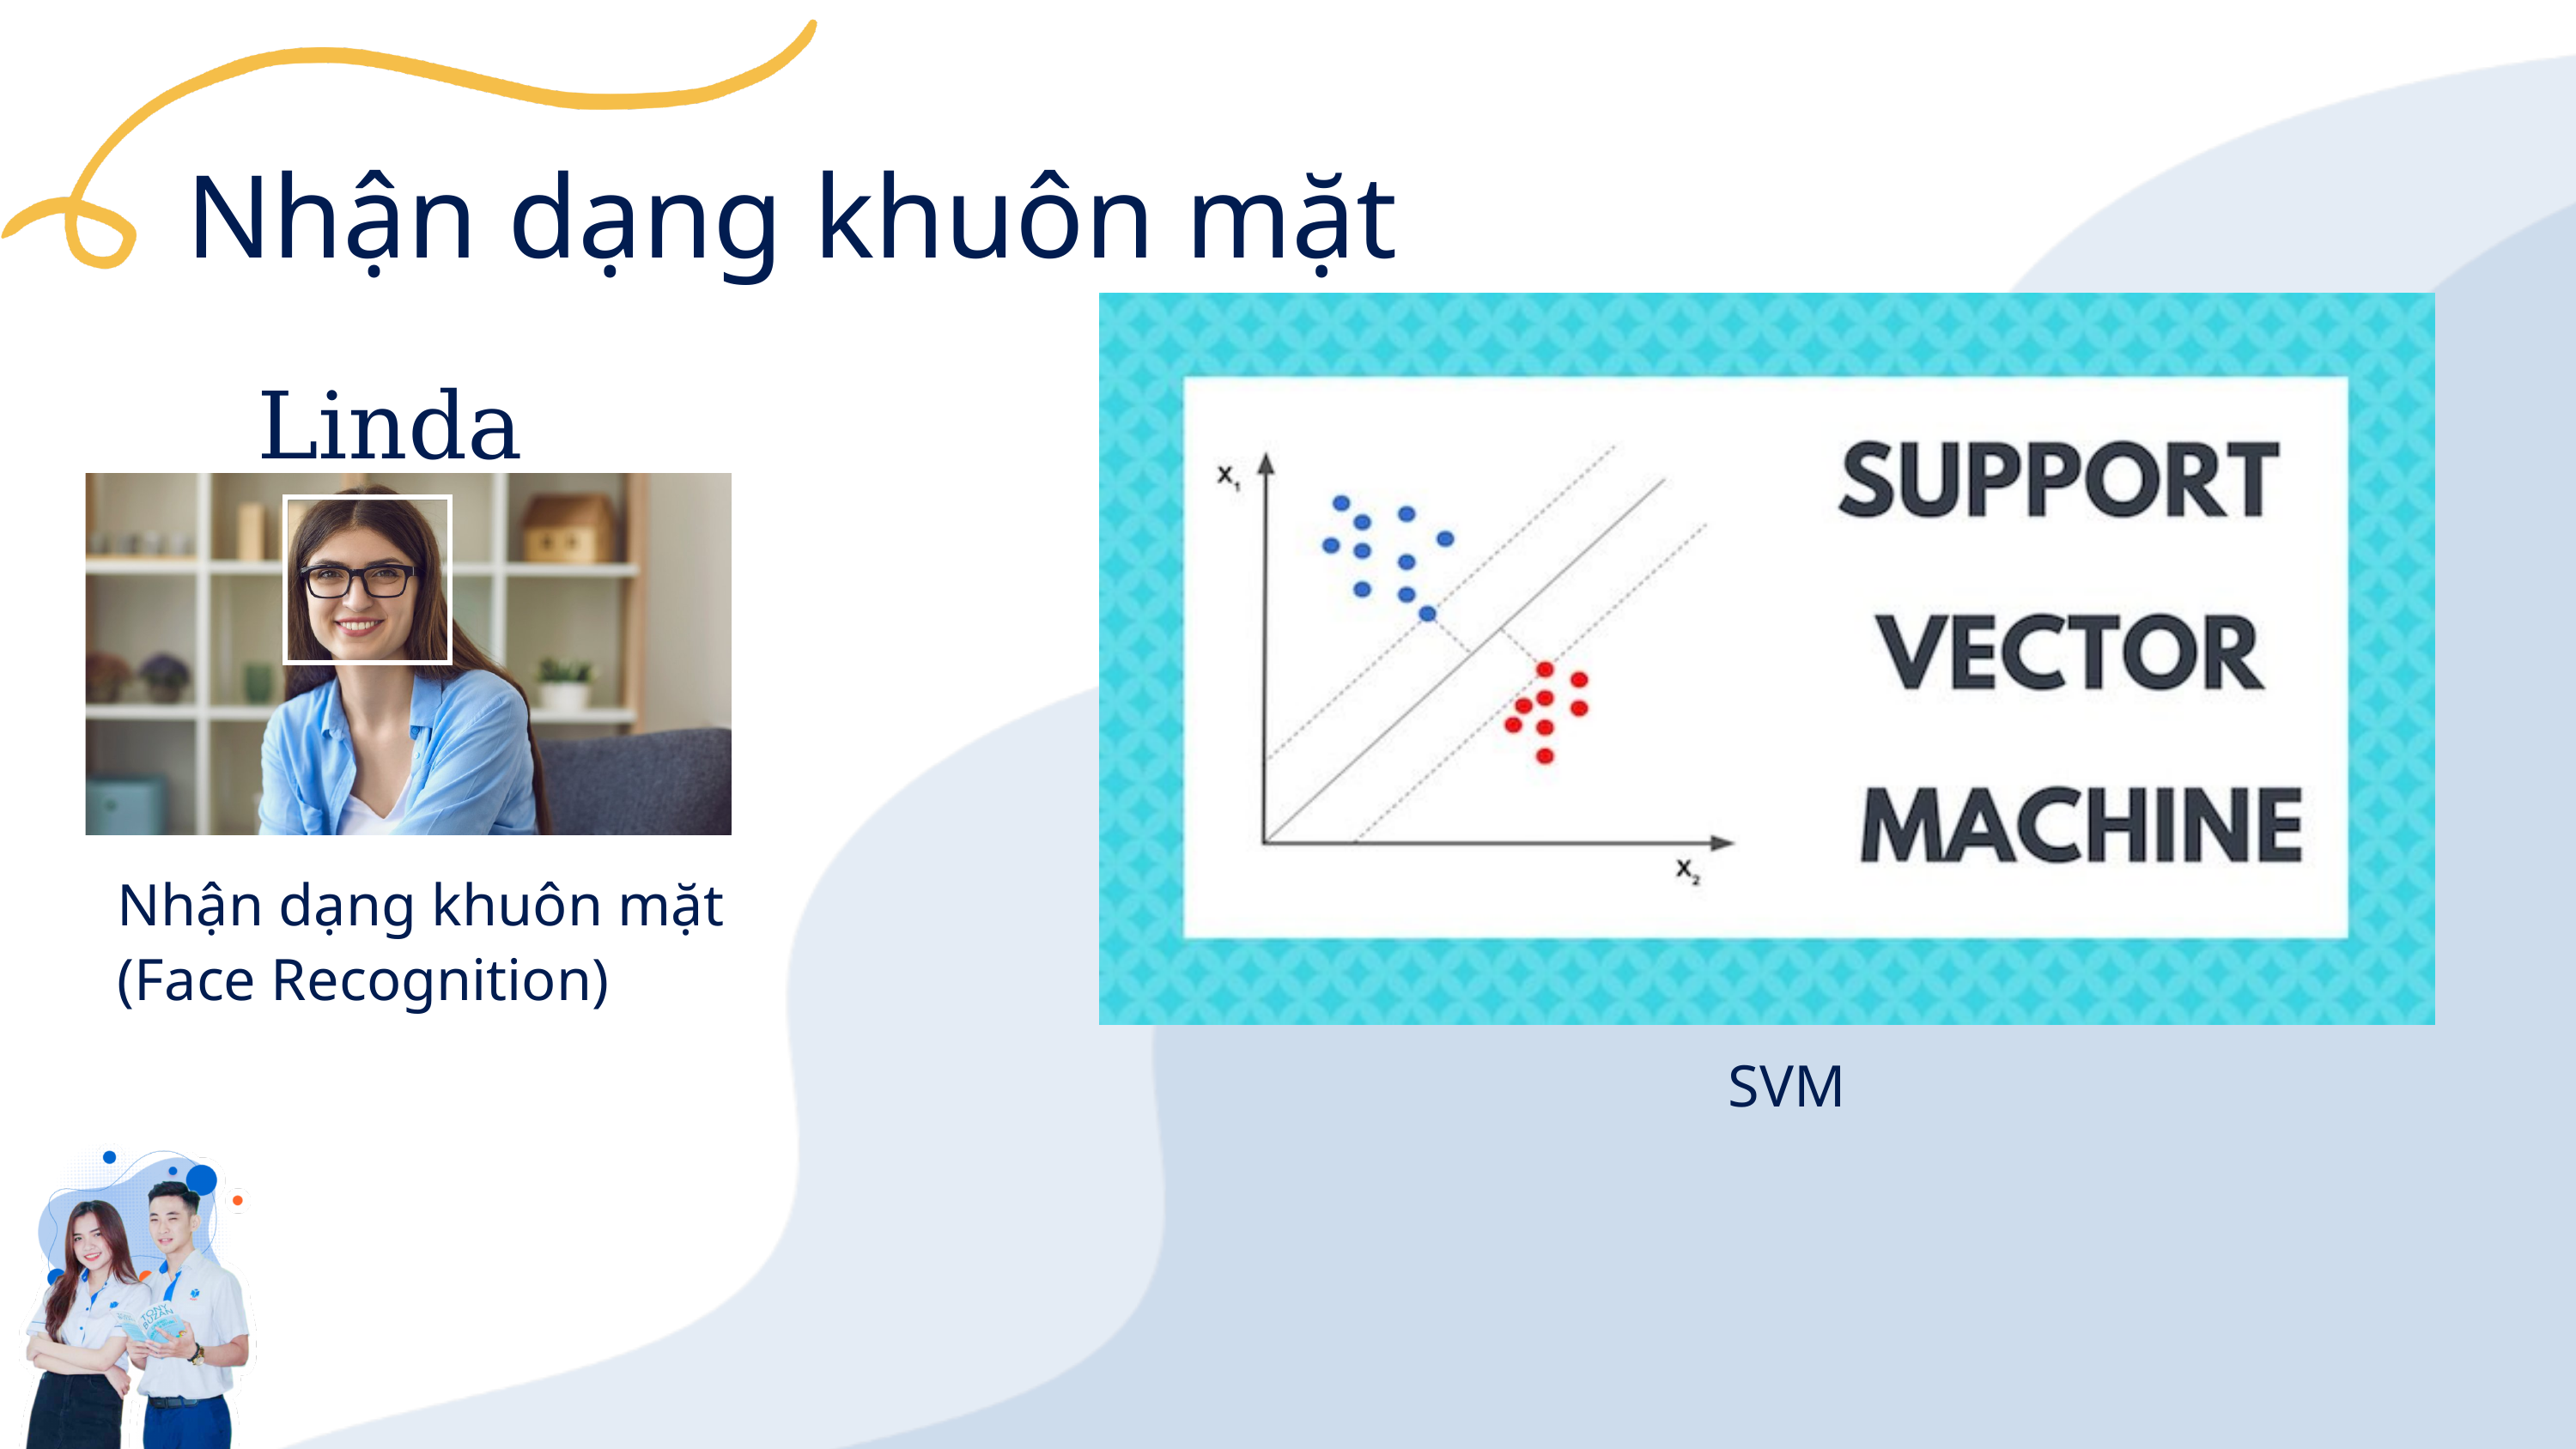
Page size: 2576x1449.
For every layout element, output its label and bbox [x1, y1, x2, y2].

picture [85, 473, 732, 835]
picture [17, 1143, 258, 1449]
picture [1098, 293, 2435, 1025]
picture [0, 18, 817, 271]
text_box [0, 20, 2576, 1449]
